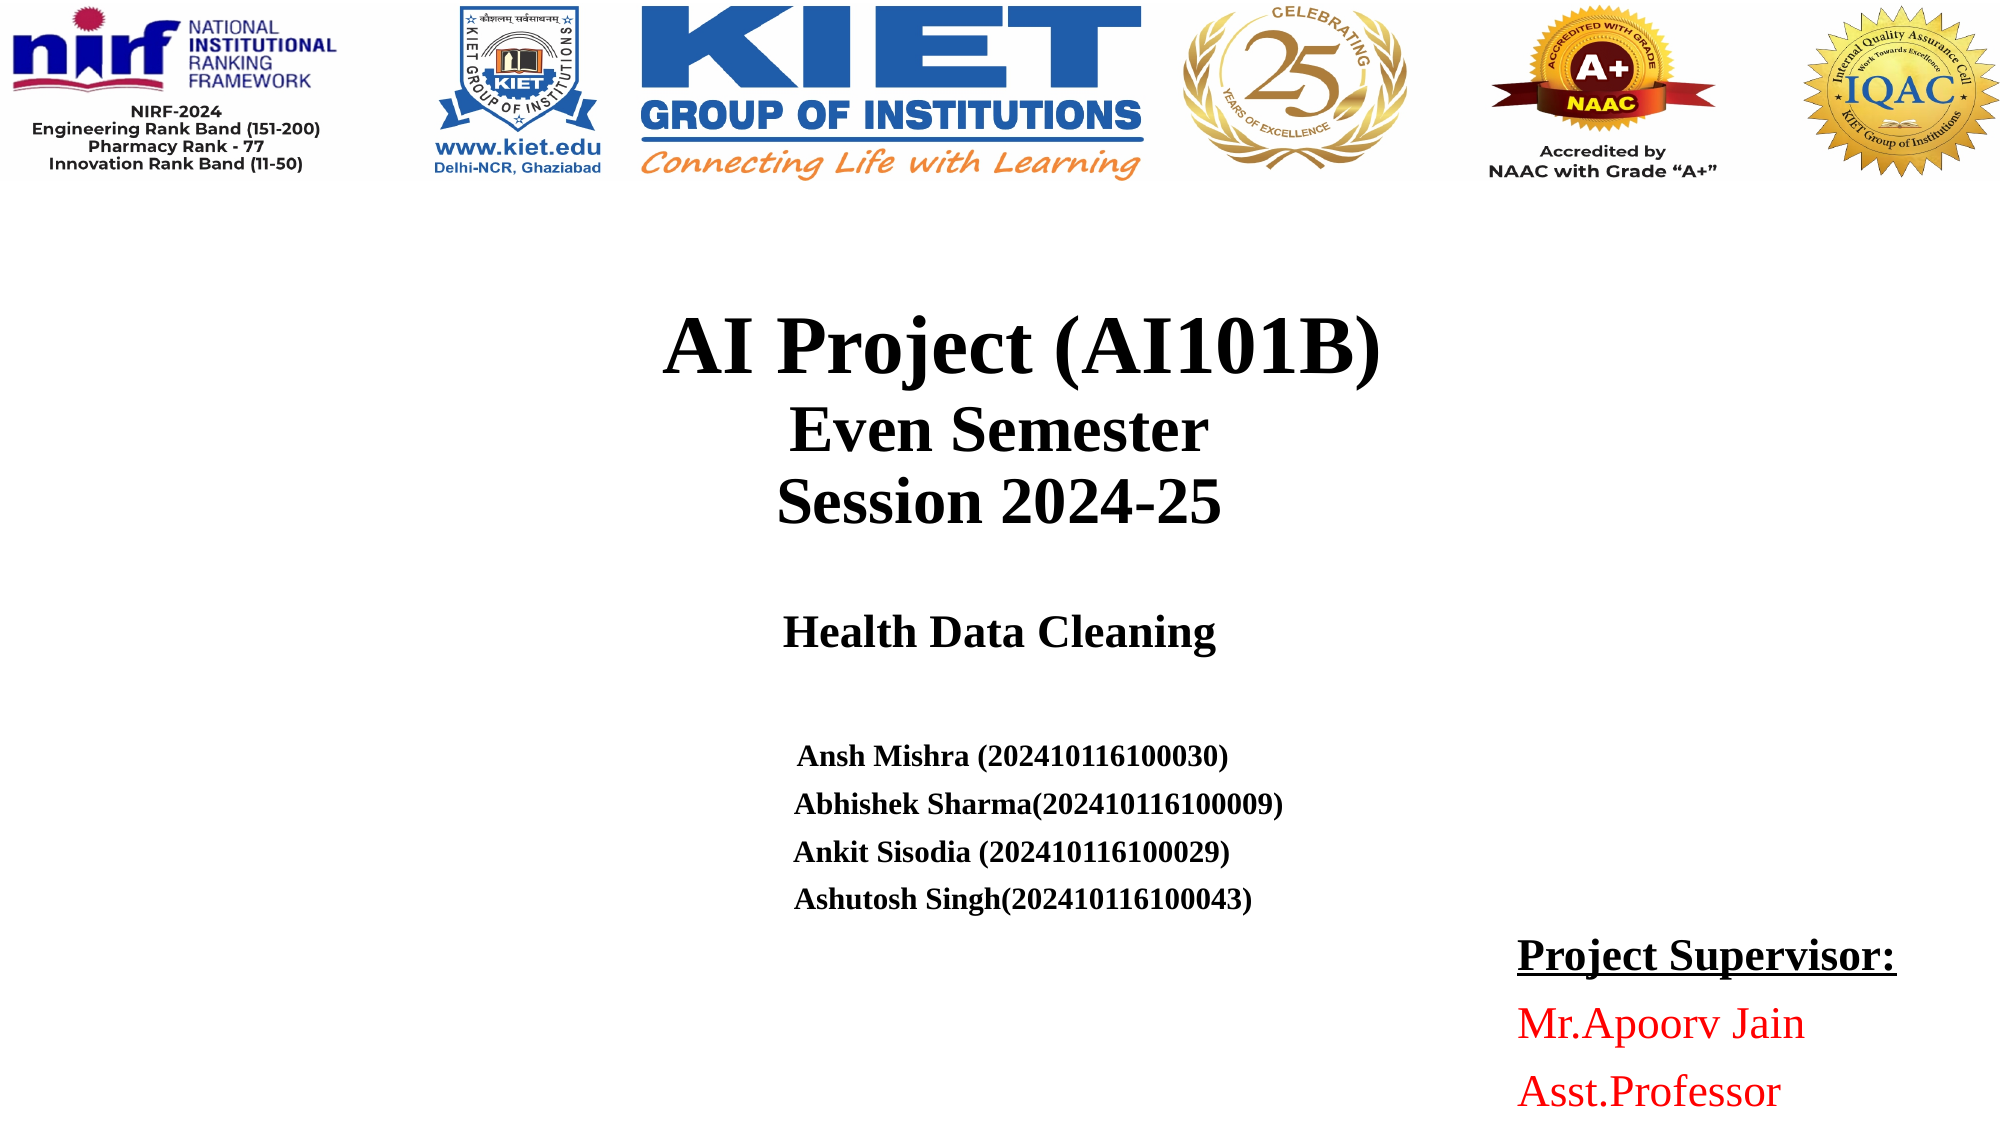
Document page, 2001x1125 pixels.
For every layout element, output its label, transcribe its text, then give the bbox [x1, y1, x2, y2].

picture [0, 3, 2000, 181]
text_box Project Supervisor: Mr.Apoorv Jain Asst.Professor [1502, 924, 2000, 1125]
text_box AI Project (AI101B) Even Semester Session 2024-25 [249, 251, 1750, 545]
text_box Health Data Cleaning Ansh Mishra (202410116100030) Abhishek Sharma(202410116100009) Ankit Sisodia (202410116100029) Ashutosh Singh(202410116100043) [249, 599, 1750, 925]
